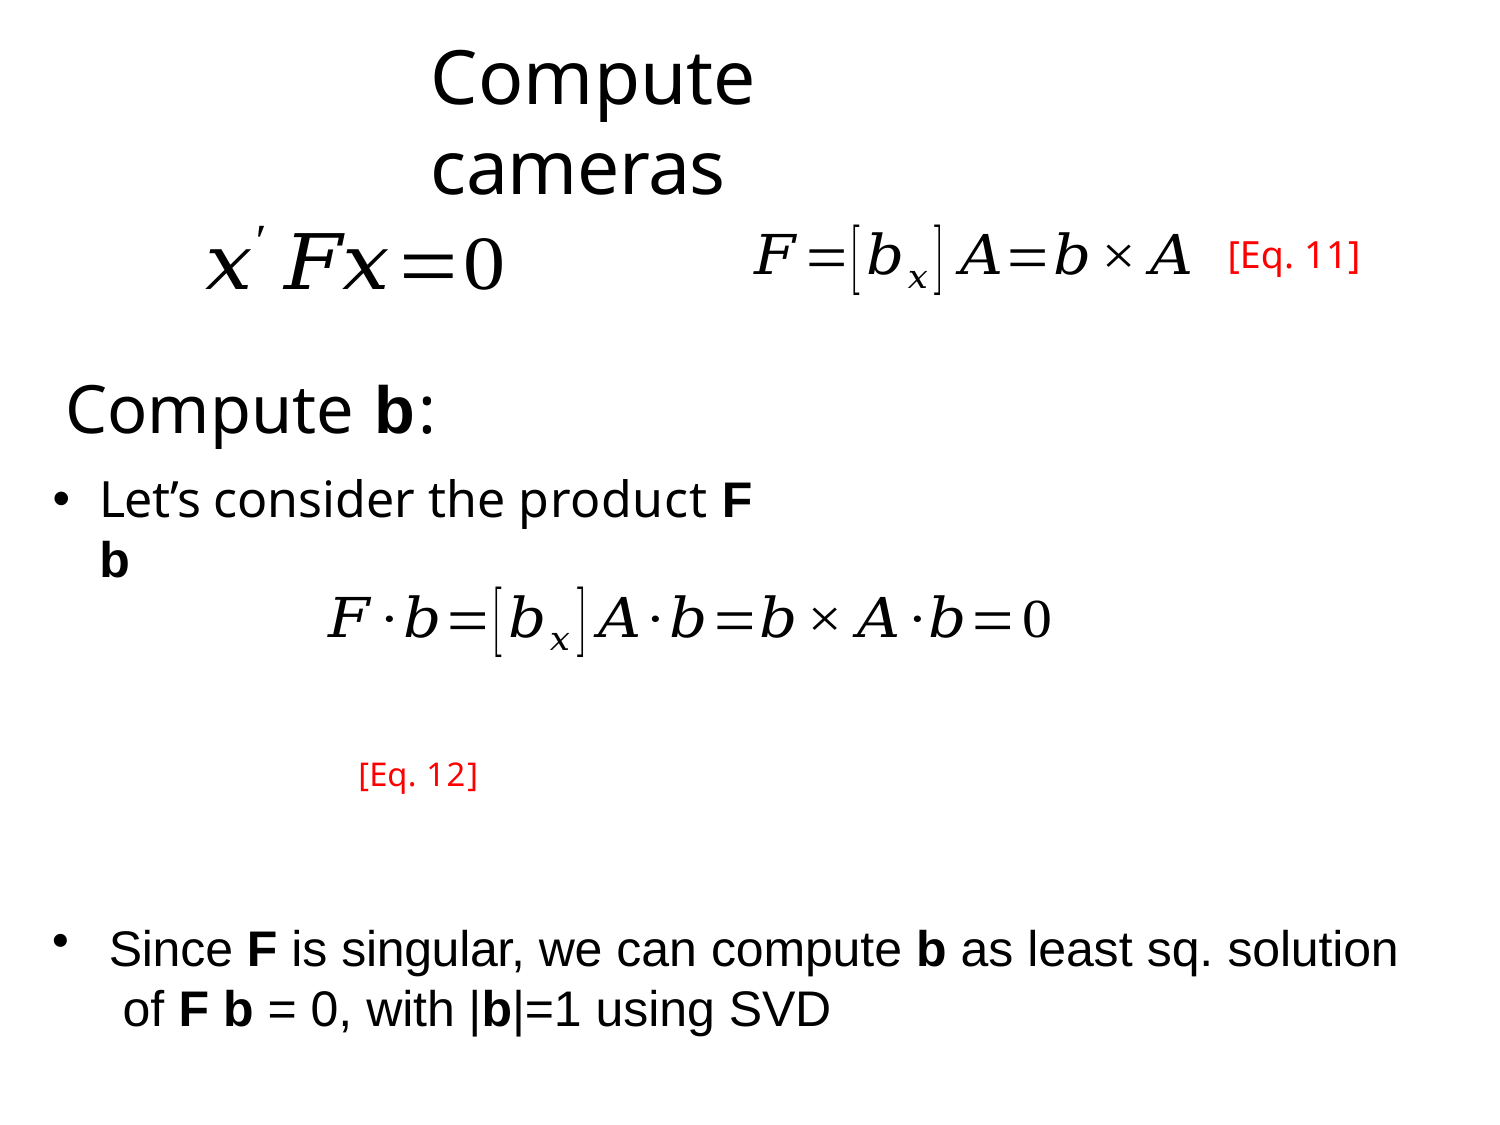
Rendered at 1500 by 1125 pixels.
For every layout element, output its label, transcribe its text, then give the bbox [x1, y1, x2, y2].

text_box Compute b: Let’s consider the product F b [50, 204, 777, 585]
text_box [777, 217, 1191, 294]
text_box [Eq. 11] [1225, 229, 1364, 277]
title Compute cameras [428, 27, 1048, 218]
text_box [Eq. 12] Since F is singular, we can compute b as least sq. solution of F b = 0, with |b|=1 using SVD Using a similar derivation, we have that bT F = 0[Eq. 12-bis] [50, 585, 1409, 1125]
